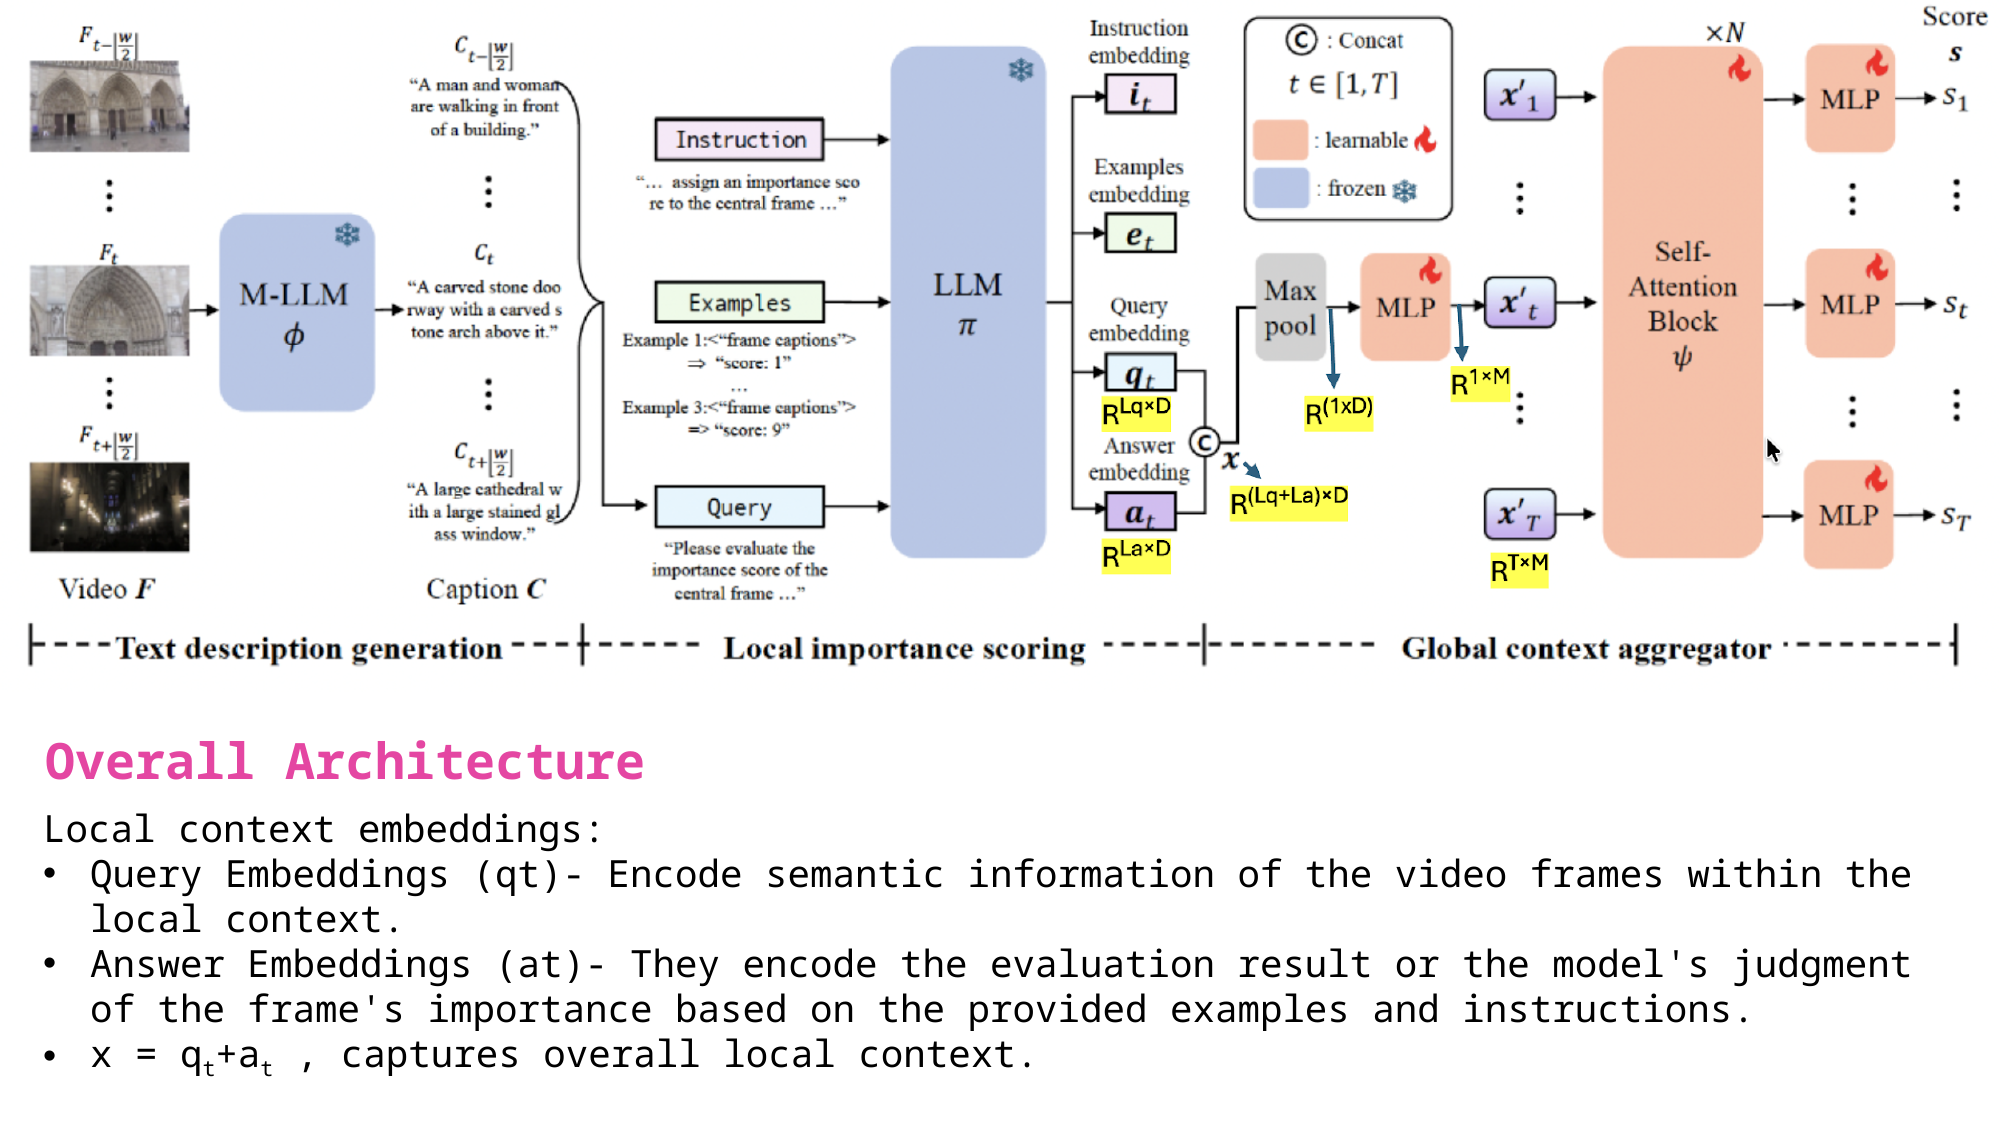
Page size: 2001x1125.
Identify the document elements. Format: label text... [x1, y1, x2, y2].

text_box Overall Architecture [0, 721, 1001, 797]
text_box Local context embeddings:​ Query Embeddings (qt)- Encode semantic information of the video frames within the local context.​ Answer Embeddings (at)- They encode the evaluation result or the model's judgment of the frame's importance based on the provided examples and instructions.​ x = qt+at , captures overall local context.​ [28, 797, 1937, 1089]
picture [0, 0, 2000, 693]
